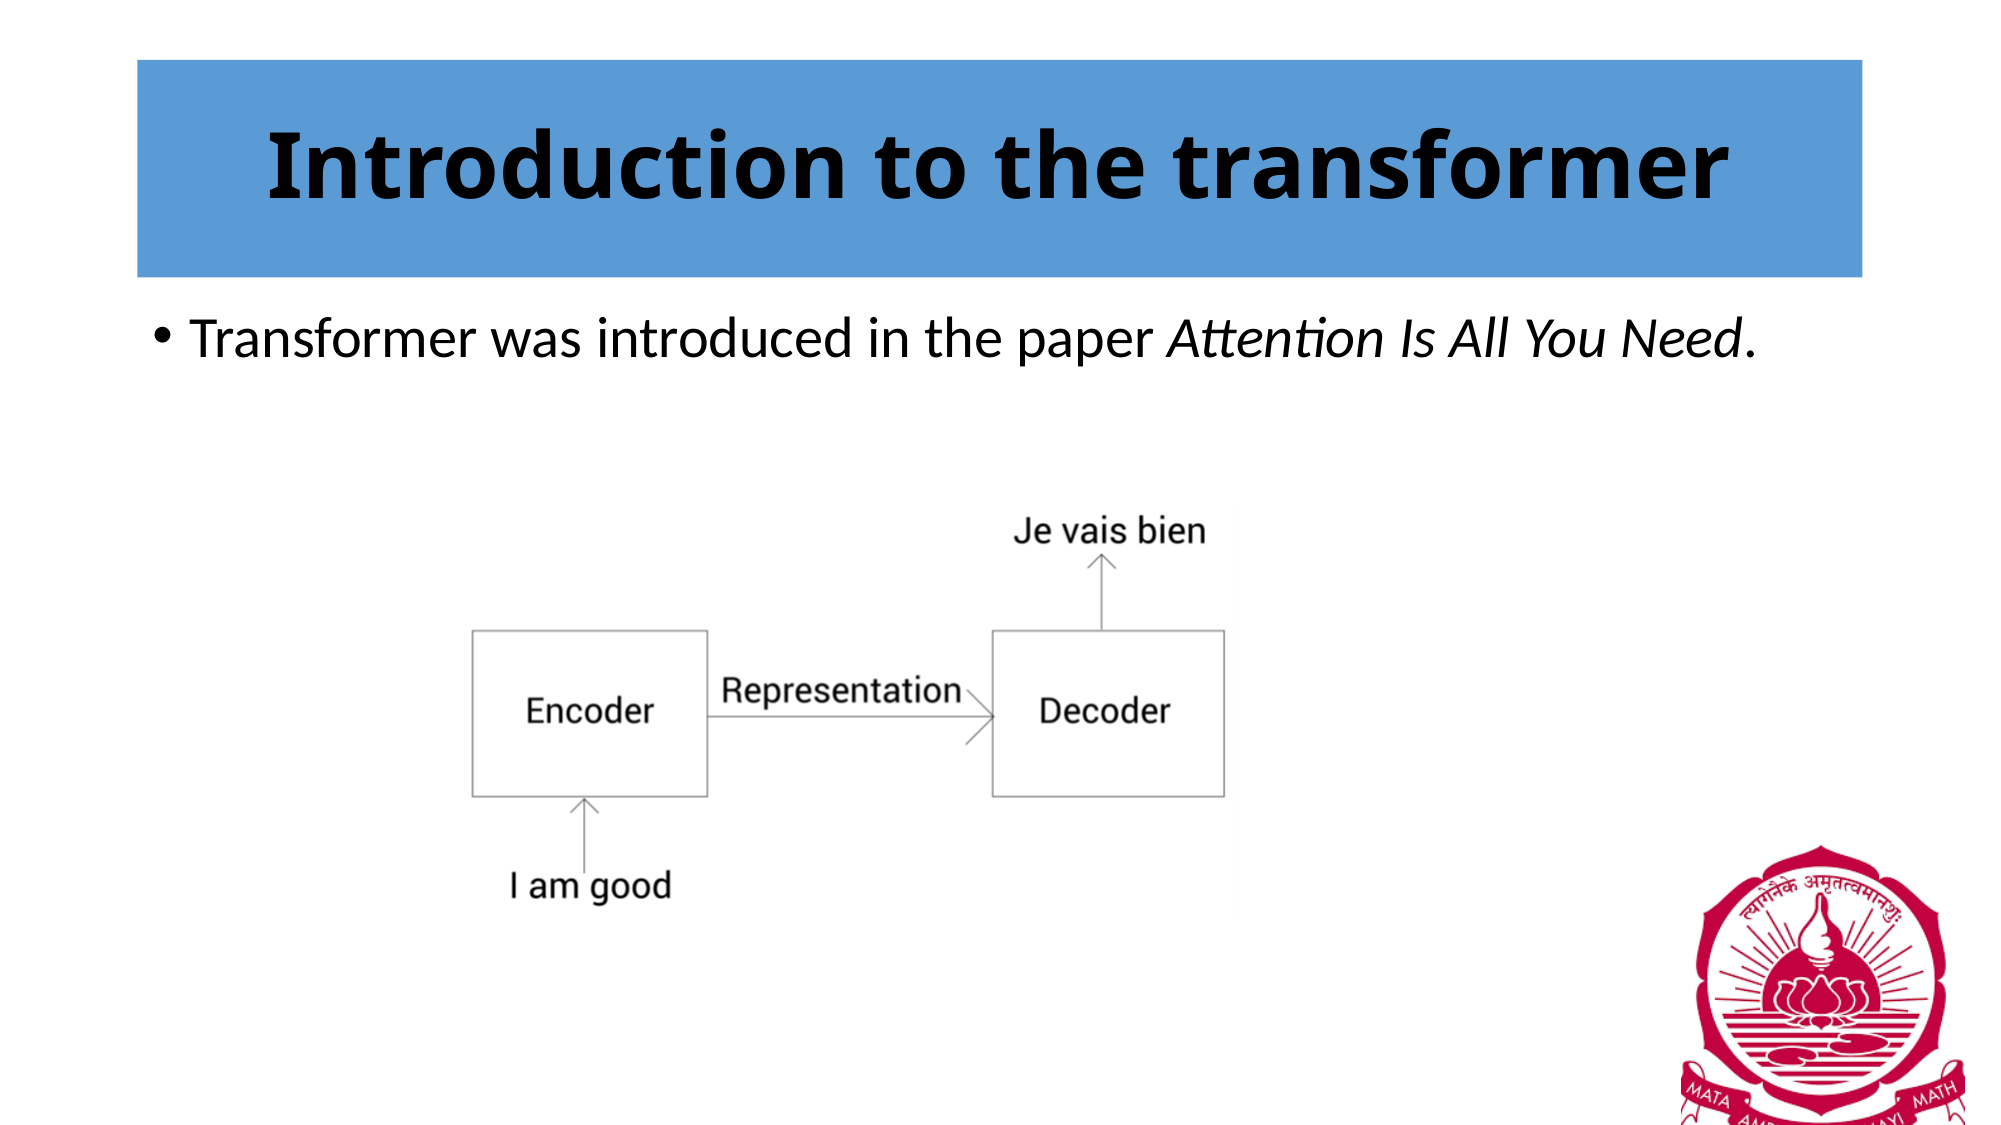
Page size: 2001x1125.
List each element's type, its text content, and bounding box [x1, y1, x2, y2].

list Transformer was introduced in the paper Attention Is All You Need. [137, 299, 1863, 1014]
picture [1681, 841, 1965, 1125]
title Introduction to the transformer [137, 59, 1863, 278]
picture [461, 500, 1235, 917]
